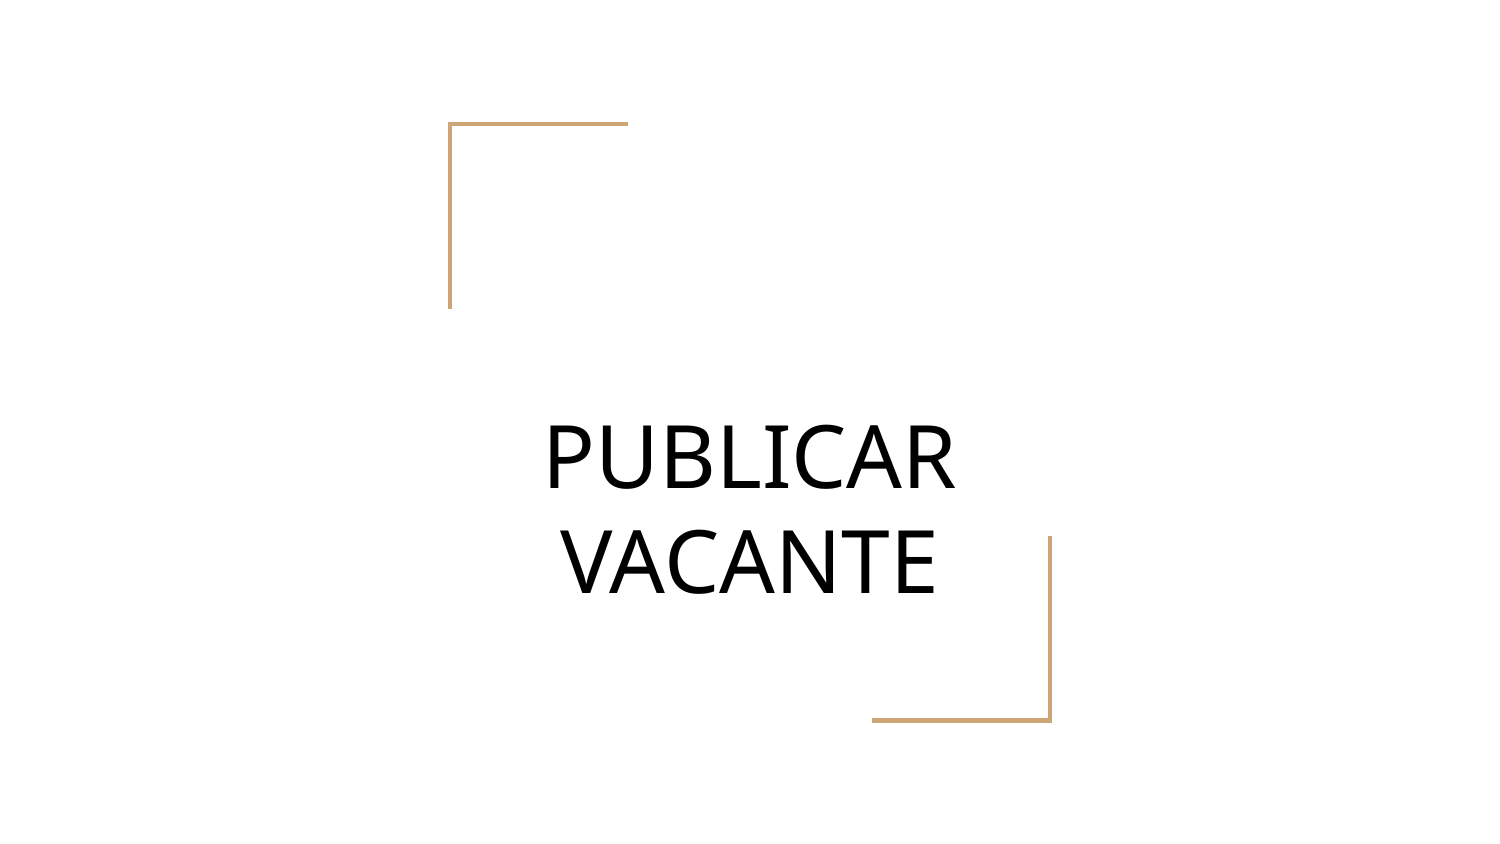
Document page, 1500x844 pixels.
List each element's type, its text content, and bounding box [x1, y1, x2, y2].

title PUBLICAR VACANTE [499, 168, 1001, 626]
